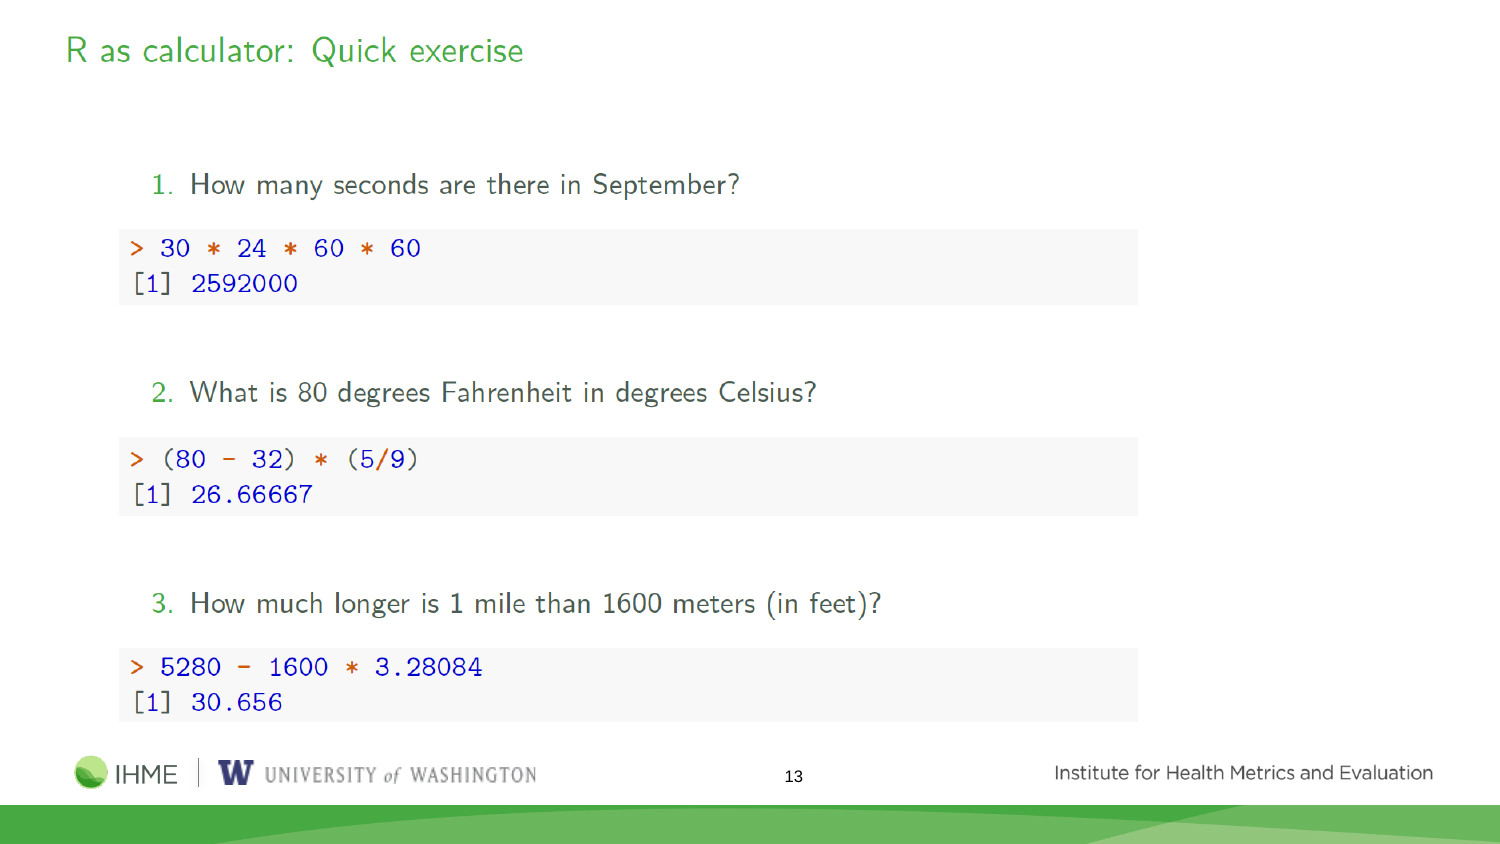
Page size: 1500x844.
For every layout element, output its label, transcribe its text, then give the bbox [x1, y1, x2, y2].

picture [50, 25, 1182, 722]
picture [1049, 759, 1437, 784]
picture [74, 755, 177, 789]
picture [0, 805, 1500, 844]
slide_number 13 [768, 758, 820, 794]
